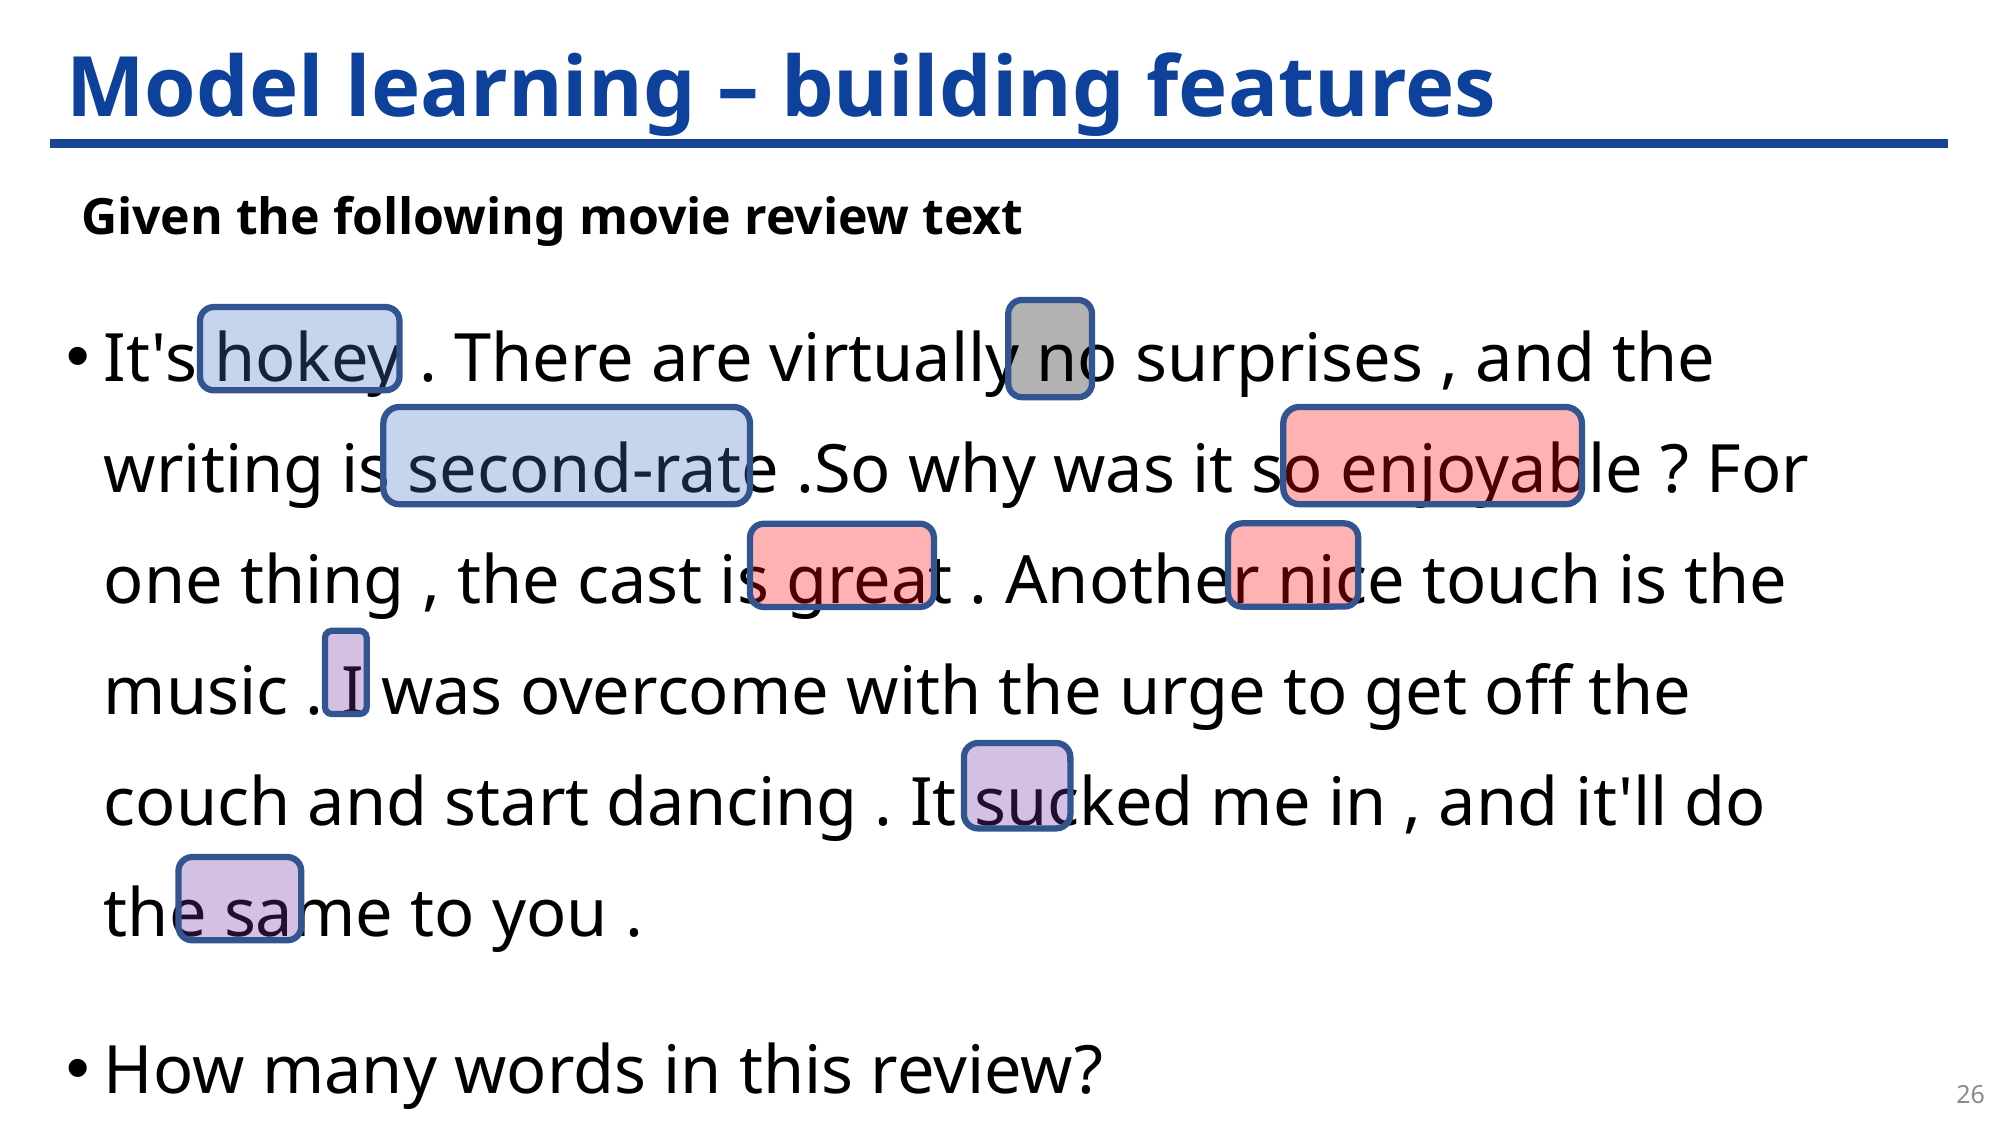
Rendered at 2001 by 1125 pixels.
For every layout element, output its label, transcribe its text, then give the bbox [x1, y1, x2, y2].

text_box [1227, 522, 1360, 608]
text_box [962, 741, 1072, 830]
slide_number 26 [1899, 1065, 2000, 1125]
text_box [748, 522, 935, 609]
text_box Given the following movie review text [66, 176, 1067, 252]
text_box [1007, 298, 1094, 399]
text_box [323, 629, 368, 716]
text_box [198, 305, 401, 392]
text_box [177, 855, 303, 942]
text_box [382, 405, 752, 506]
text_box [1282, 405, 1584, 506]
list It's hokey . There are virtually no surprises , and the writing is second-rate .So why was it so enjoyable ? For one thing , the cast is great . Another nice touch is the music . I was overcome with the urge to get off the couch and start dancing . It sucked me in , and it'll do the same to you . How many words in this review? [51, 276, 1867, 1125]
